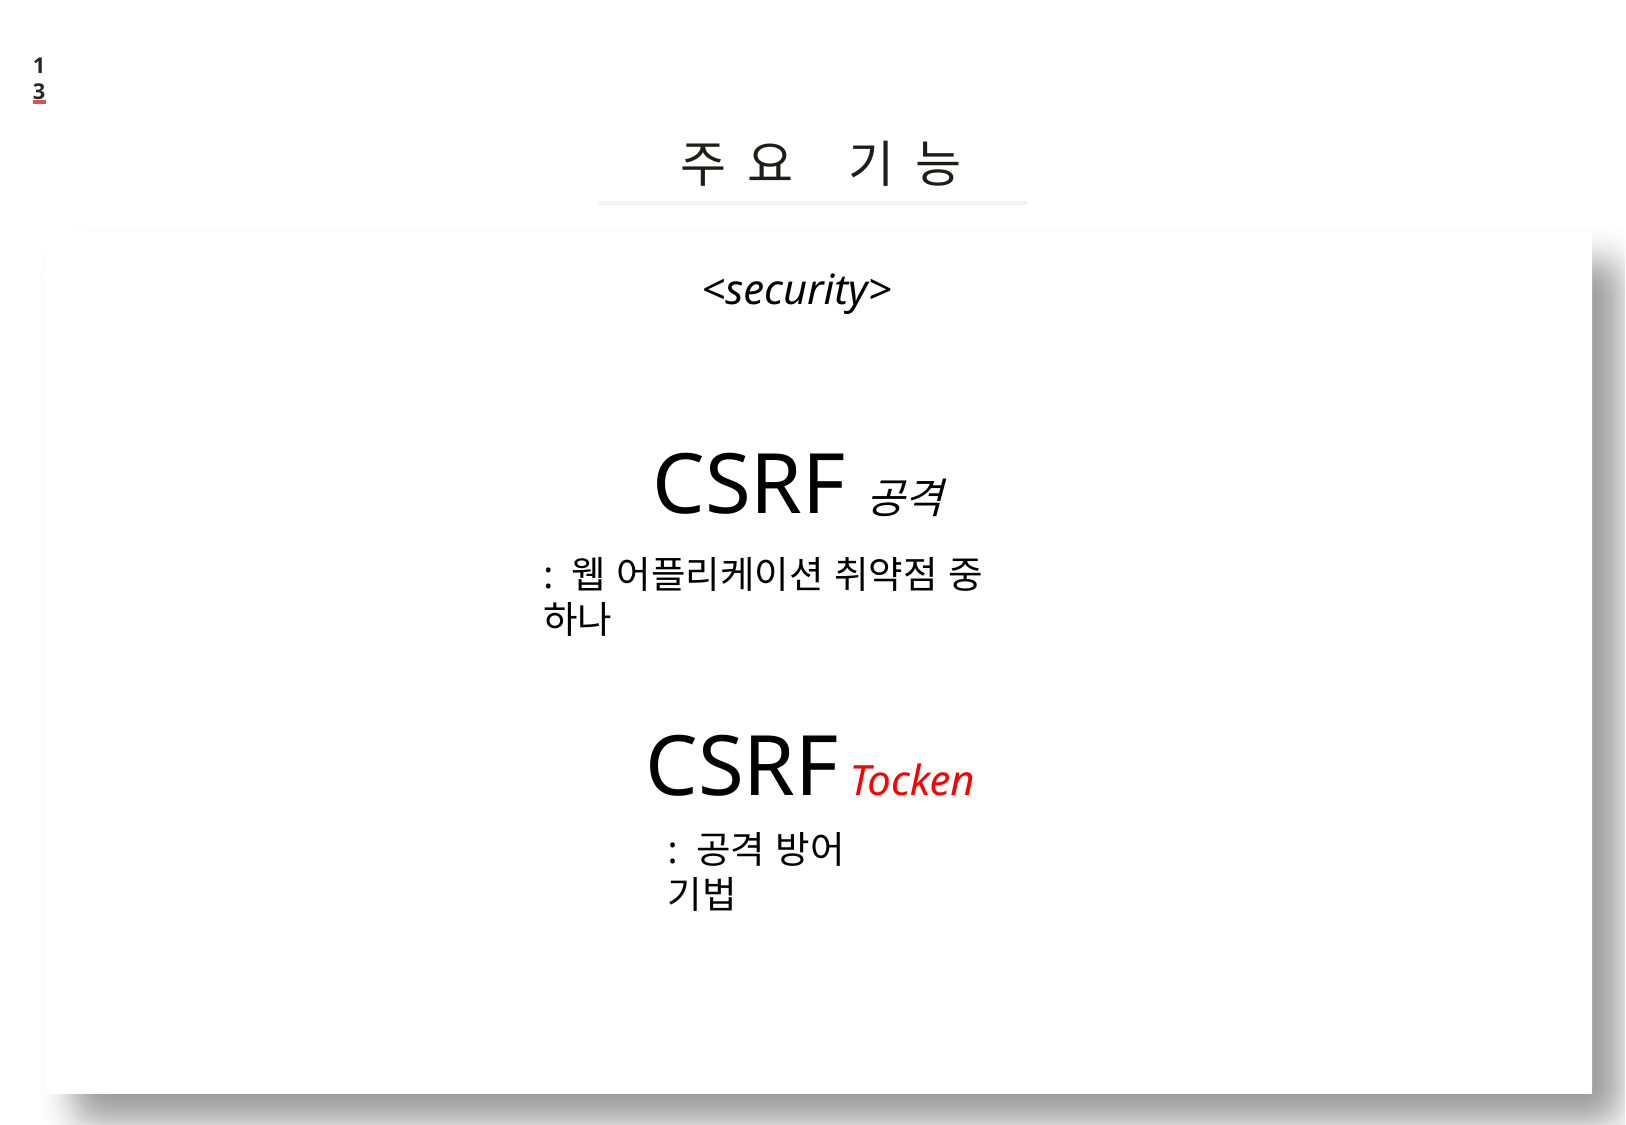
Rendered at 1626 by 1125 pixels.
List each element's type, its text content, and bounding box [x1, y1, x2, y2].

text_box CSRF공격 [638, 422, 958, 538]
text_box CSRF Tocken [630, 705, 990, 820]
text_box <security> [686, 255, 946, 321]
text_box : 웹 어플리케이션 취약점 중 하나 [528, 543, 1077, 684]
text_box 13 [32, 42, 57, 114]
text_box 주요 기능 [225, 134, 1417, 192]
text_box [43, 230, 1594, 1096]
text_box : 공격 방어 기법 [652, 818, 937, 959]
